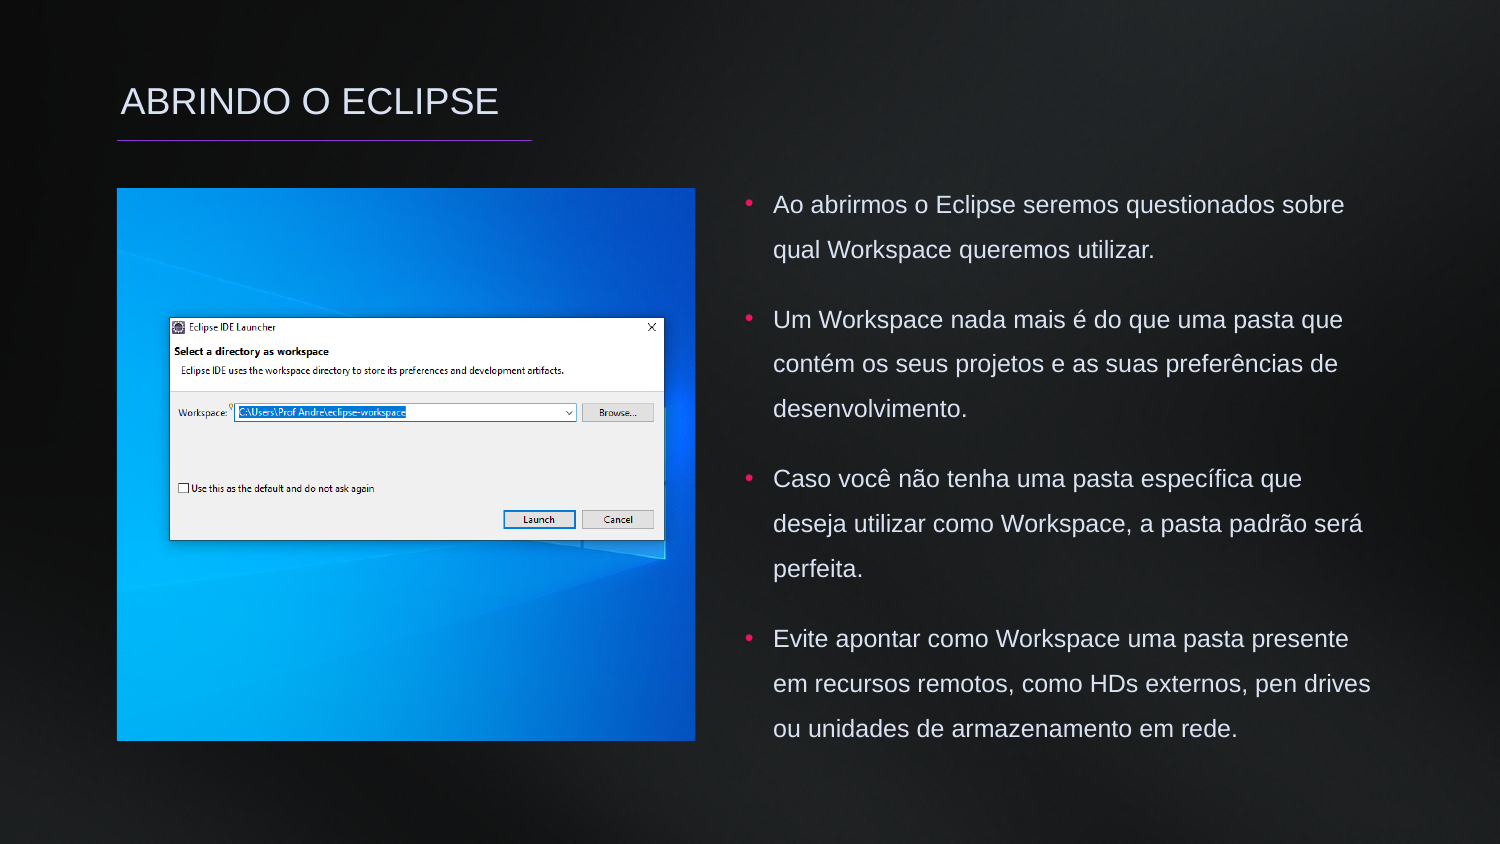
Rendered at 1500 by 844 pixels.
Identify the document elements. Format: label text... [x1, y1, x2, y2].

text_box ABRINDO O ECLIPSE [105, 69, 960, 130]
picture [0, 0, 1500, 844]
text_box Ao abrirmos o Eclipse seremos questionados sobre qual Workspace queremos utilizar. Um Workspace nada mais é do que uma pasta que contém os seus projetos e as suas preferências de desenvolvimento. Caso você não tenha uma pasta específica que deseja utilizar como Workspace, a pasta padrão será perfeita. Evite apontar como Workspace uma pasta presente em recursos remotos, como HDs externos, pen drives ou unidades de armazenamento em rede. [729, 165, 1399, 750]
